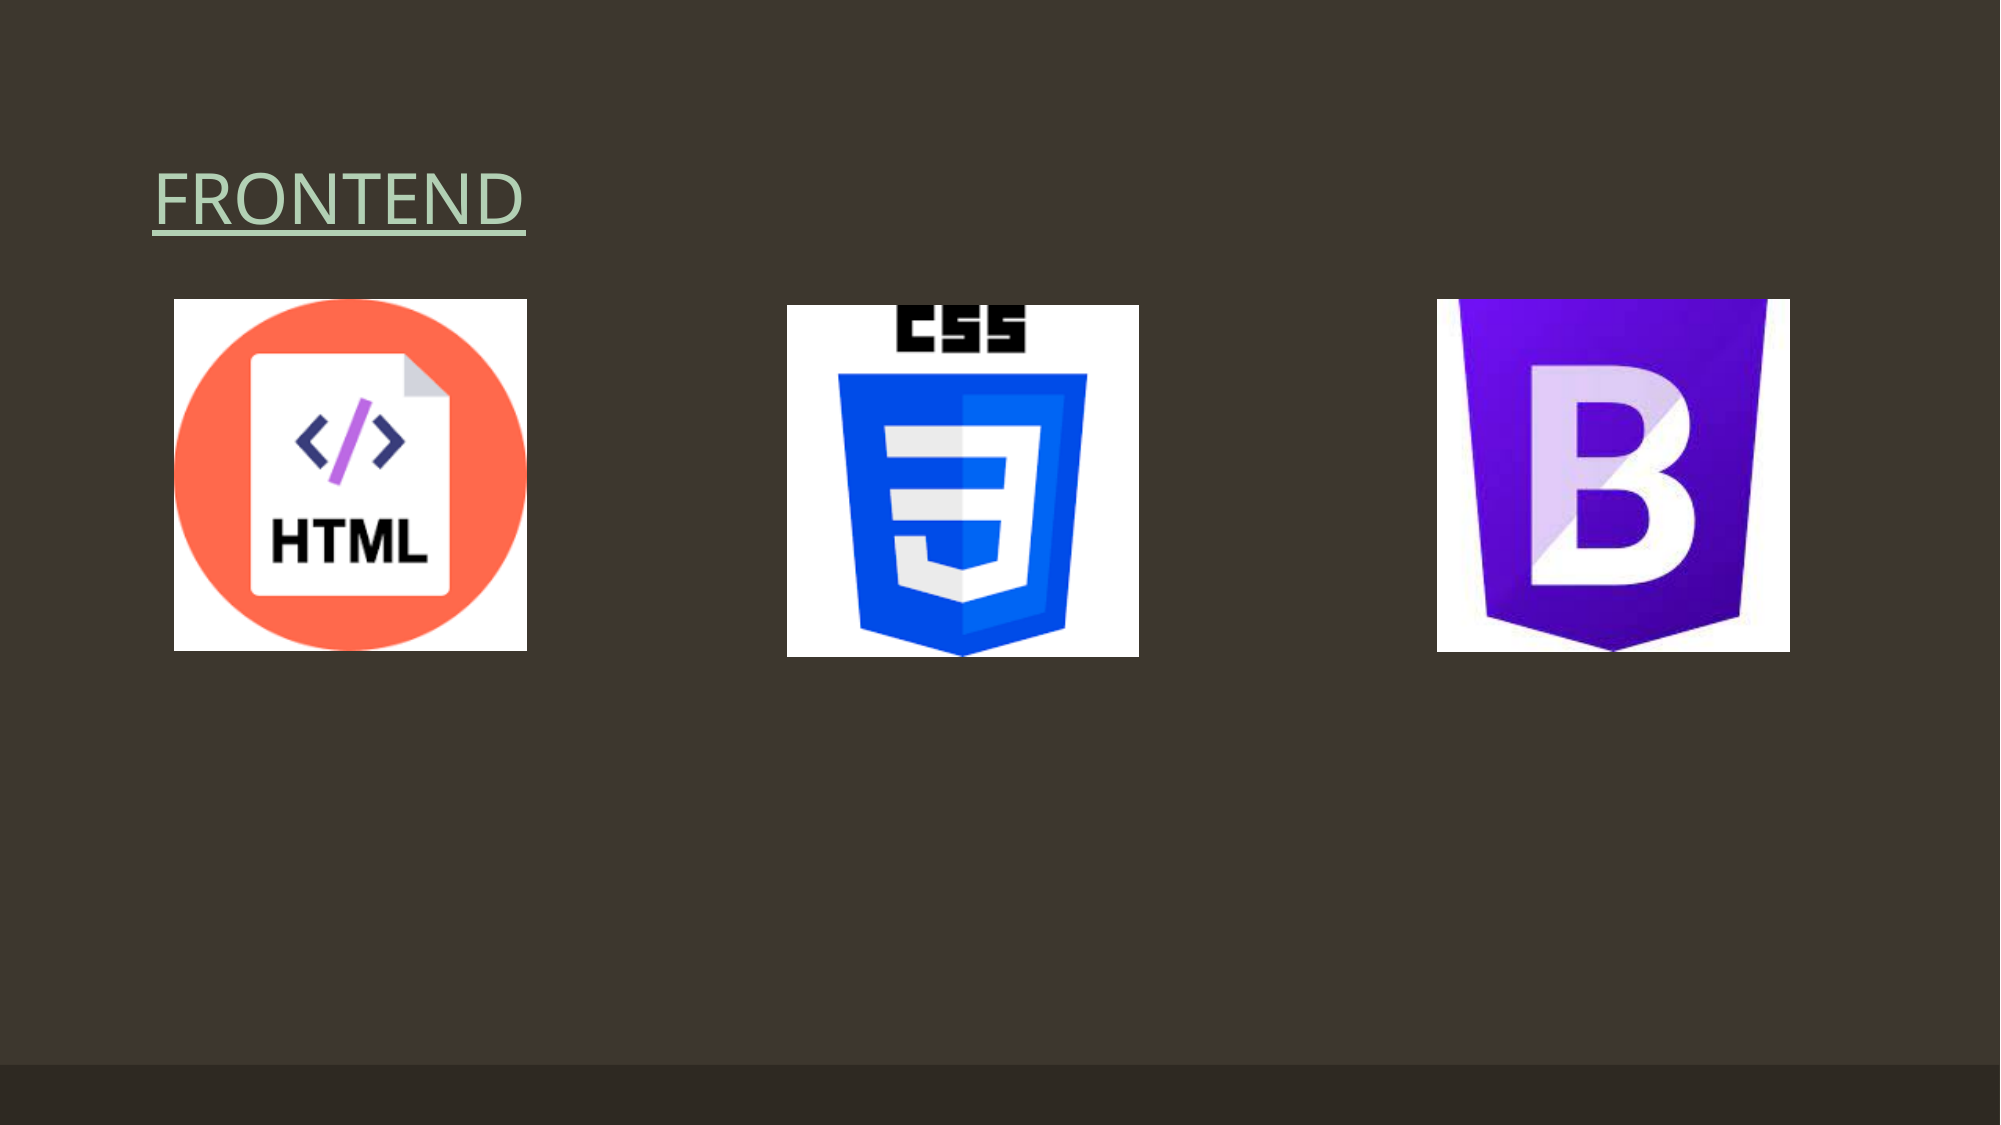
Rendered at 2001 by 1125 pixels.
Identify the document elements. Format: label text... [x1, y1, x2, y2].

picture [1437, 299, 1790, 652]
title FRONTEND [137, 59, 1863, 248]
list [787, 305, 1140, 658]
picture [174, 299, 527, 651]
